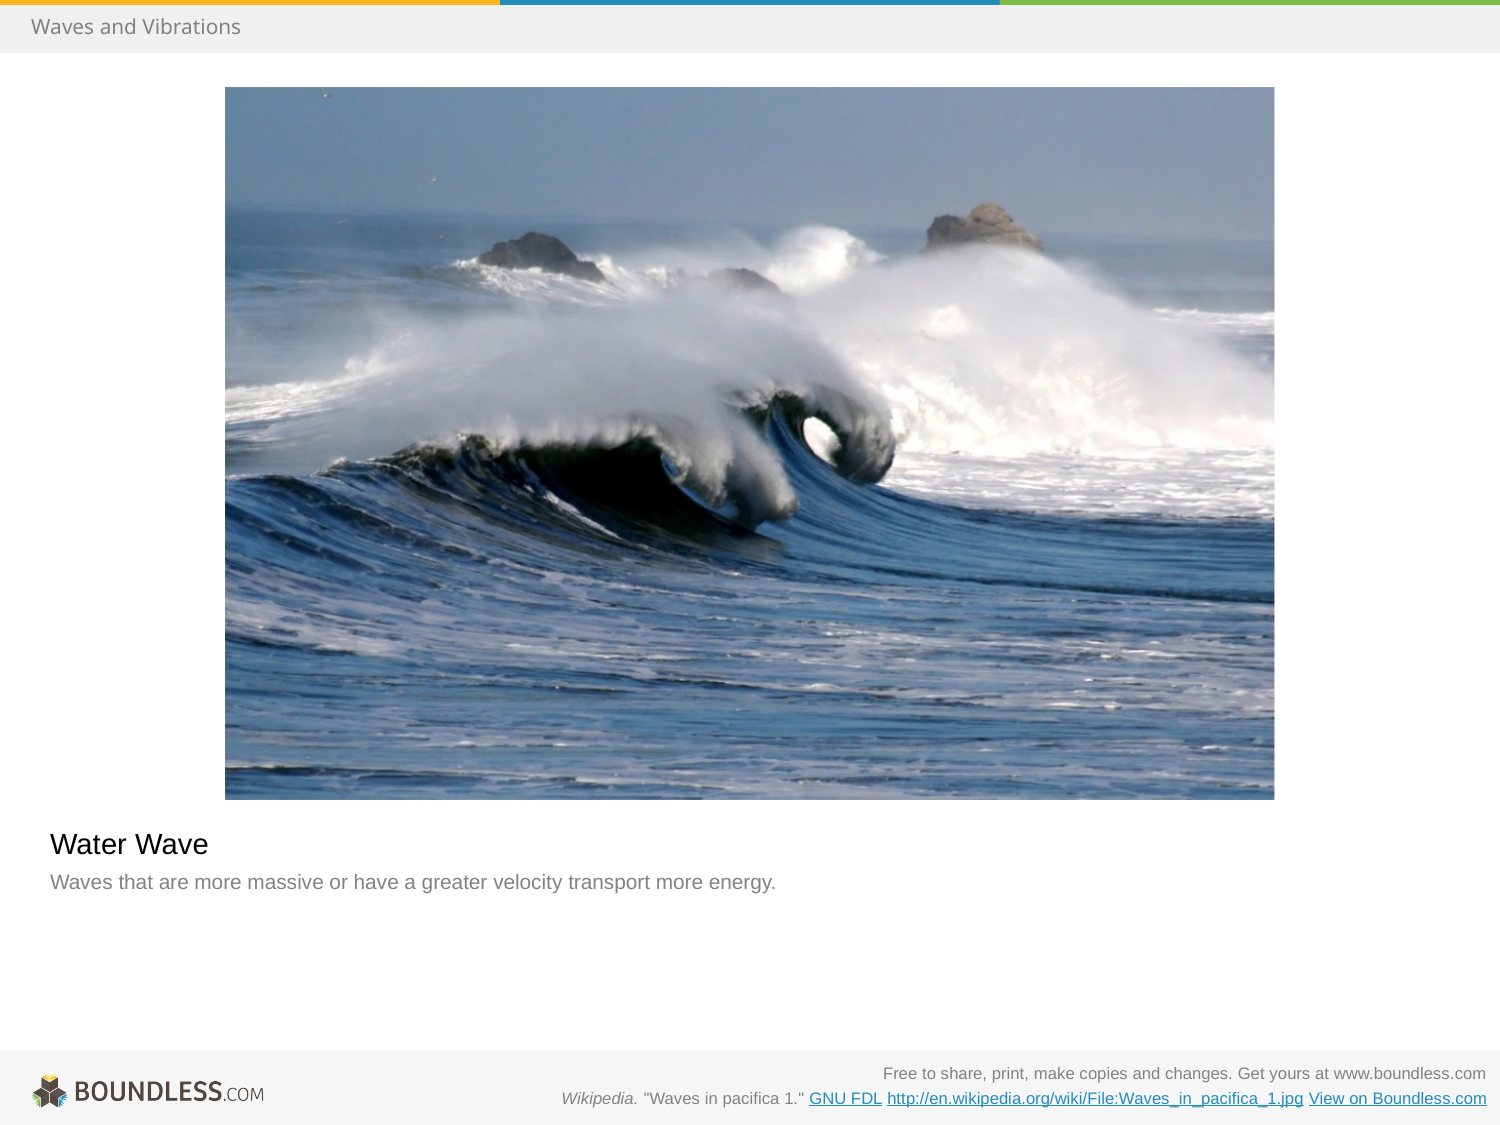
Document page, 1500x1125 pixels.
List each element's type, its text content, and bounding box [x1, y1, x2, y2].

picture [224, 87, 1276, 801]
text_box Waves and Vibrations [31, 13, 1475, 38]
text_box [0, 1050, 1500, 1125]
text_box Free to share, print, make copies and changes. Get yours at www.boundless.com [649, 1062, 1488, 1087]
picture [30, 1072, 265, 1109]
list Water Wave Waves that are more massive or have a greater velocity transport more energy. [50, 825, 1450, 1038]
text_box [0, 2, 1500, 54]
text_box Wikipedia. "Waves in pacifica 1." GNU FDL http://en.wikipedia.org/wiki/File:Waves_in_pacifica_1.jpg View on Boundless.com [274, 1087, 1488, 1125]
